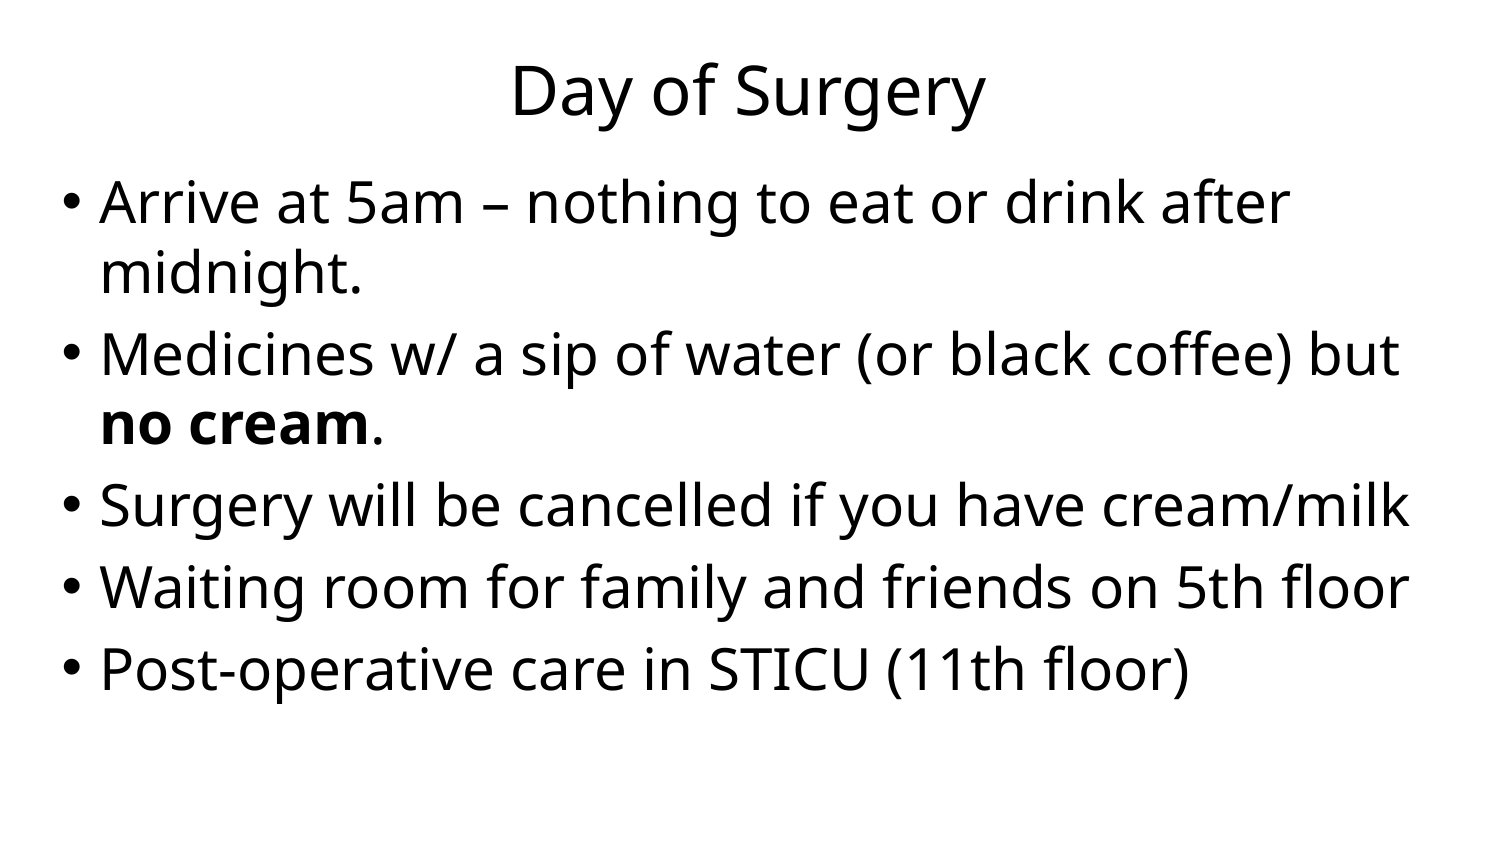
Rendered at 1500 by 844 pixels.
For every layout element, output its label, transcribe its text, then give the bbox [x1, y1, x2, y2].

list Arrive at 5am – nothing to eat or drink after midnight. Medicines w/ a sip of water (or black coffee) but no cream. Surgery will be cancelled if you have cream/milk Waiting room for family and friends on 5th floor Post-operative care in STICU (11th floor) [46, 157, 1450, 810]
title Day of Surgery [46, 33, 1450, 143]
